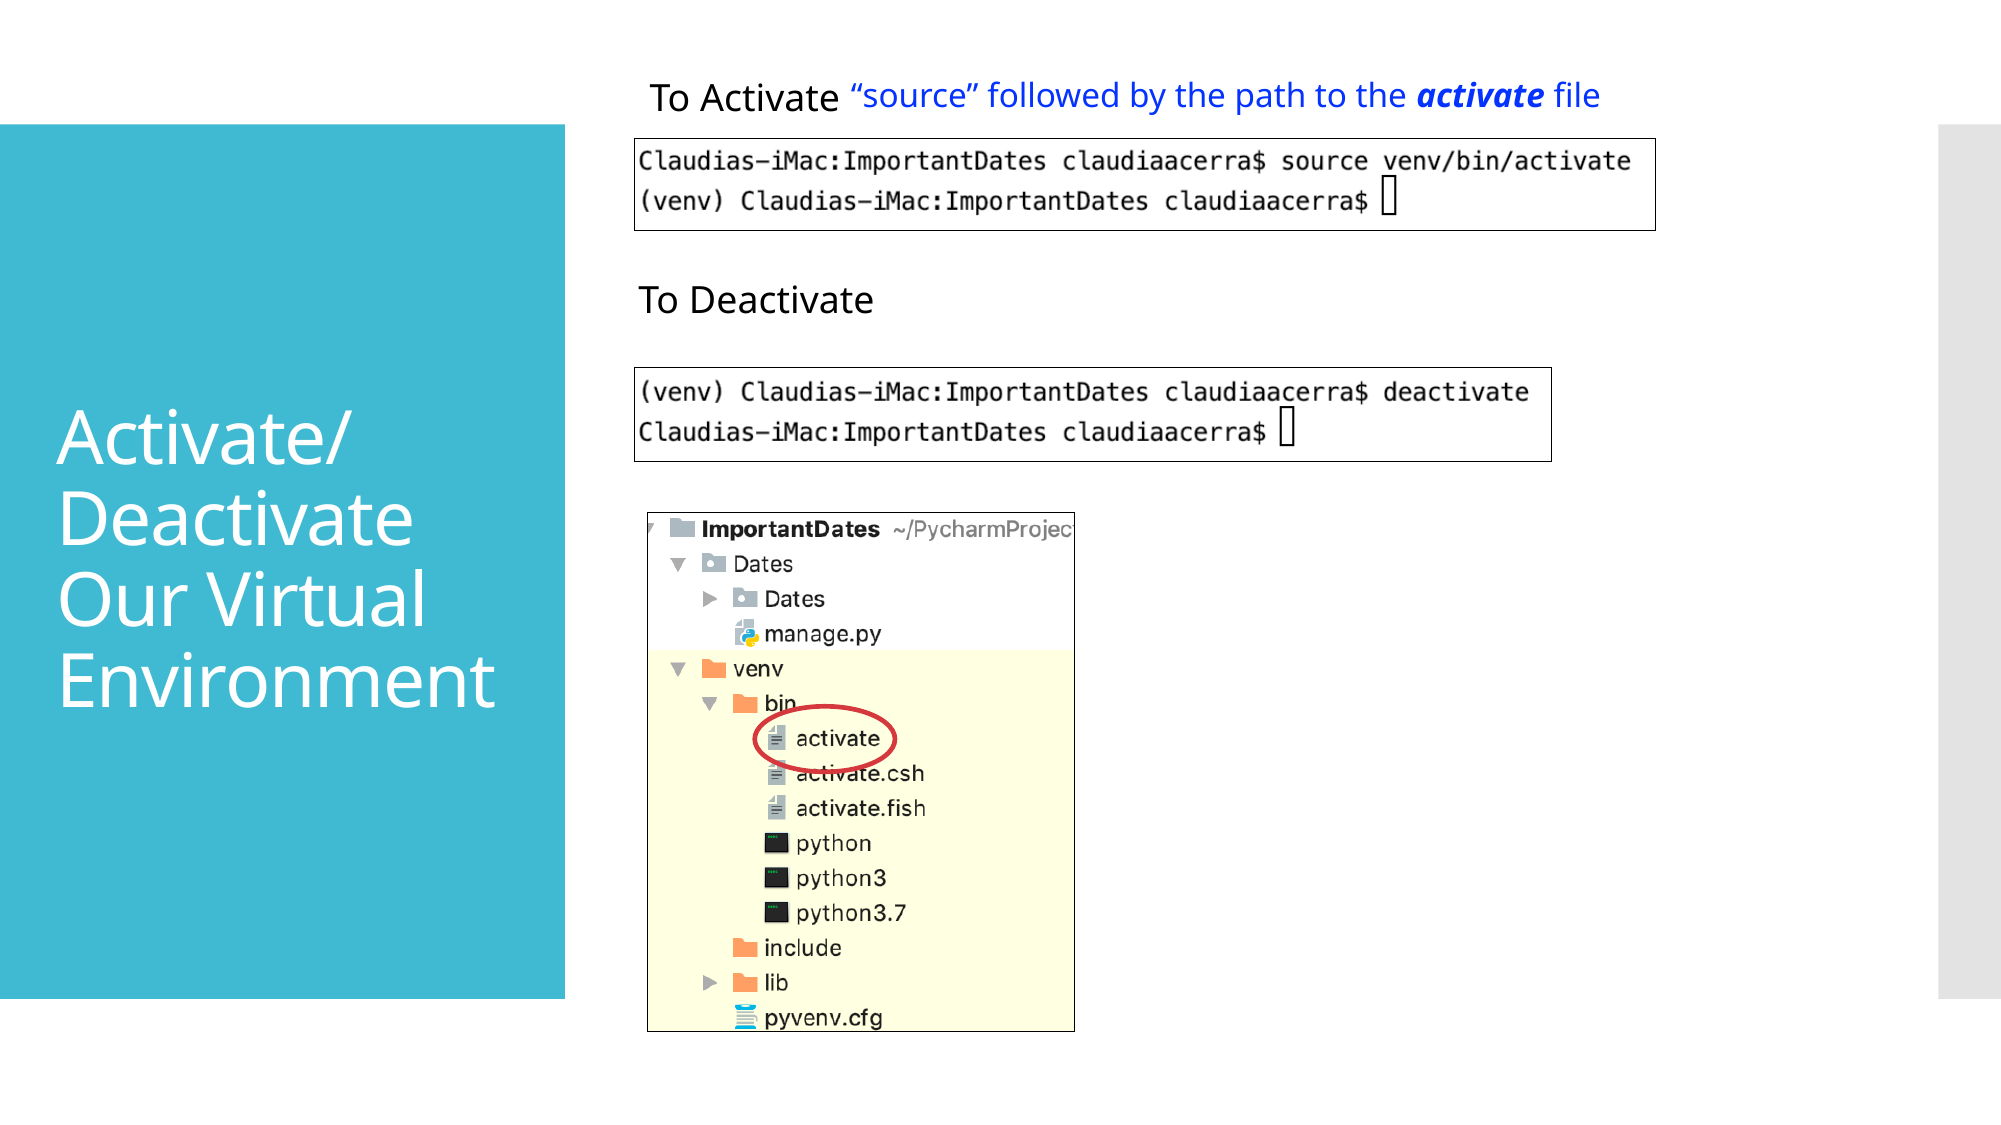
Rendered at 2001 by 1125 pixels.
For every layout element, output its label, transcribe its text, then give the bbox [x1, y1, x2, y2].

text_box To Deactivate [623, 268, 1027, 329]
picture [634, 367, 1552, 462]
picture [634, 138, 1656, 231]
text_box To Activate [634, 66, 1038, 127]
title Activate/Deactivate Our Virtual Environment [41, 184, 525, 940]
text_box “source” followed by the path to the activate file [835, 66, 1694, 122]
picture [646, 511, 1075, 1032]
